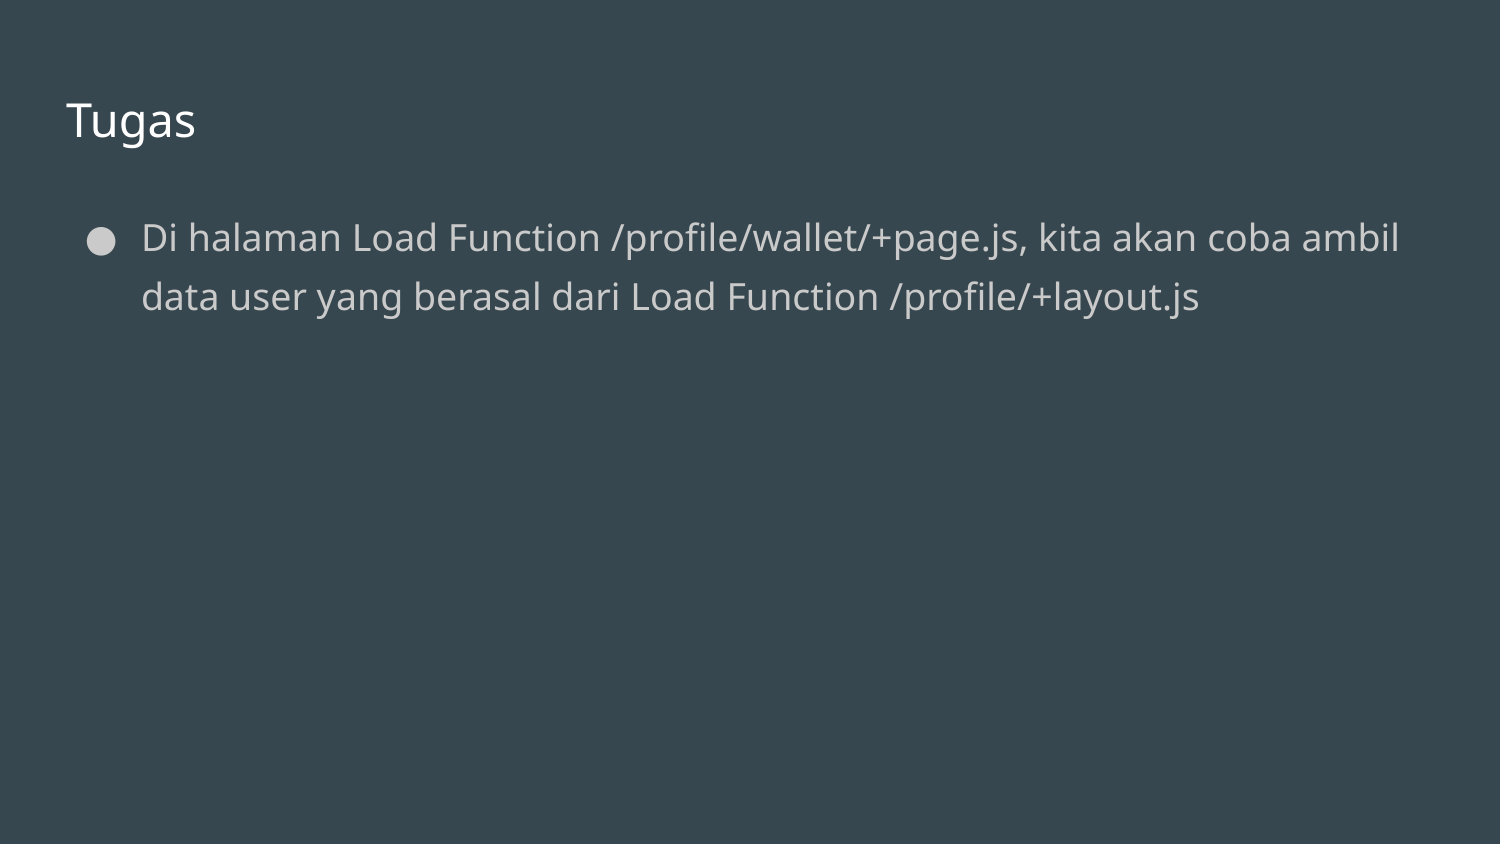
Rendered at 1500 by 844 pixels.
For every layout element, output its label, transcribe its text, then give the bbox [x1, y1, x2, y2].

list Di halaman Load Function /profile/wallet/+page.js, kita akan coba ambil data user yang berasal dari Load Function /profile/+layout.js [51, 189, 1449, 750]
title Tugas [51, 72, 1449, 167]
